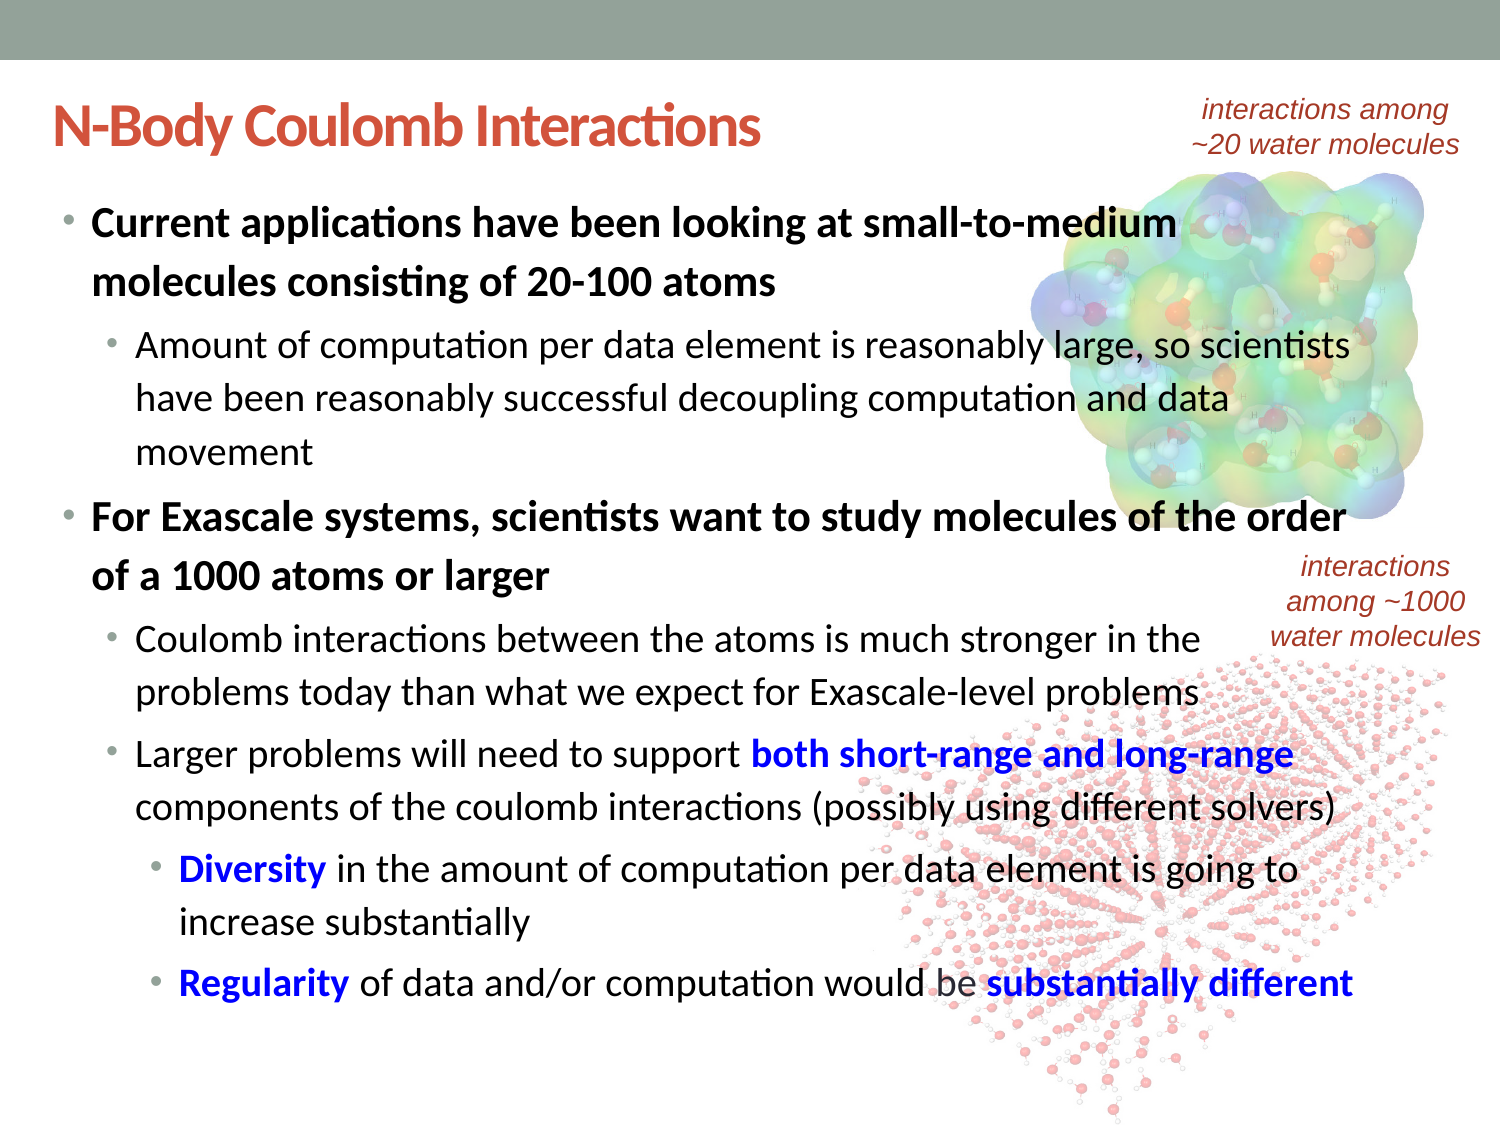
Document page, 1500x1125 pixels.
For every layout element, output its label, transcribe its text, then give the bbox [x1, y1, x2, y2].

text_box N-Body Coulomb Interactions [37, 61, 1482, 181]
list Current applications have been looking at small-to-medium molecules consisting of 20-100 atoms Amount of computation per data element is reasonably large, so scientists have been reasonably successful decoupling computation and data movement For Exascale systems, scientists want to study molecules of the order of a 1000 atoms or larger Coulomb interactions between the atoms is much stronger in the problems today than what we expect for Exascale-level problems Larger problems will need to support both short-range and long-range components of the coulomb interactions (possibly using different solvers) Diversity in the amount of computation per data element is going to increase substantially Regularity of data and/or computation would be substantially different [47, 181, 1375, 1108]
text_box interactions among ~1000 water molecules [1242, 540, 1500, 660]
picture [837, 649, 1457, 1125]
picture [1018, 153, 1440, 528]
text_box interactions among ~20 water molecules [1163, 83, 1488, 168]
